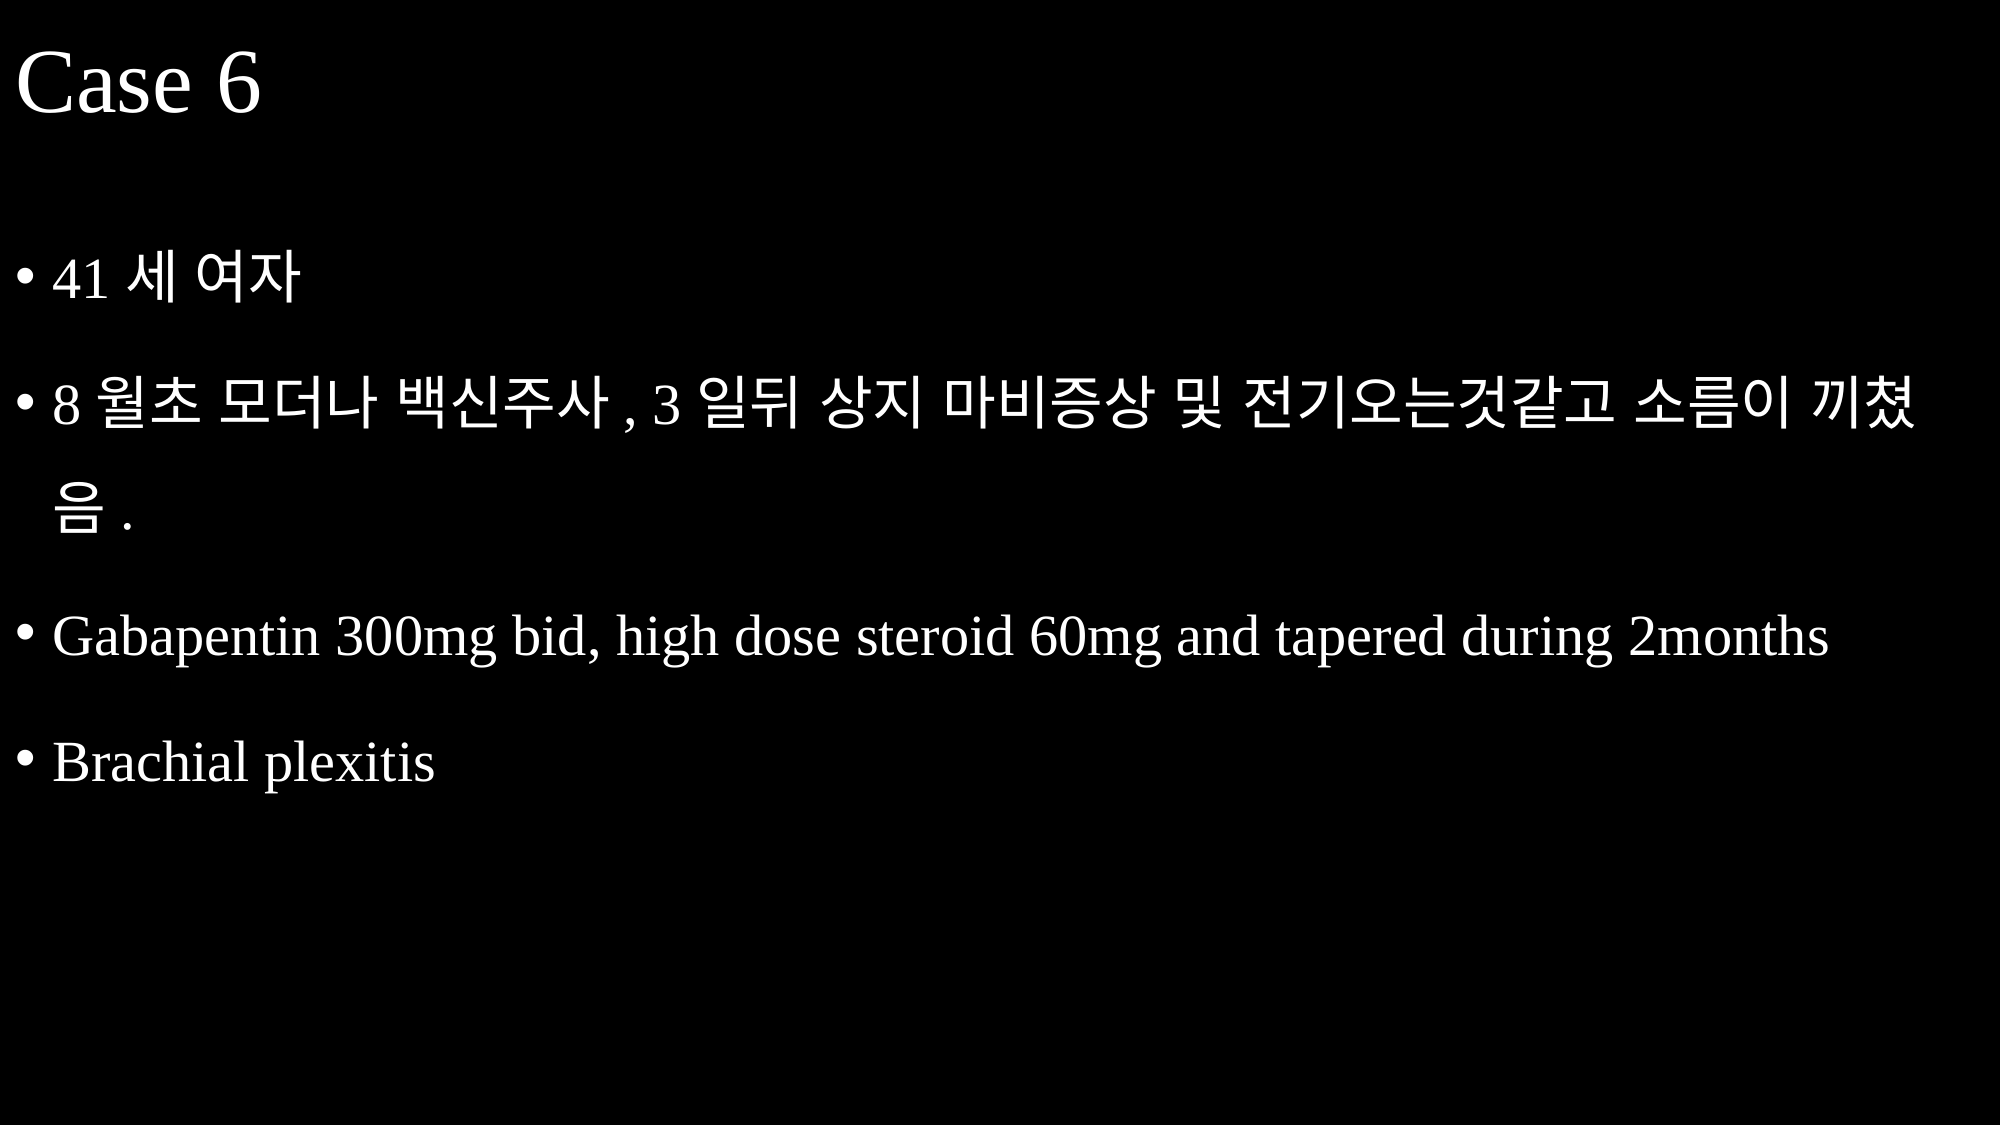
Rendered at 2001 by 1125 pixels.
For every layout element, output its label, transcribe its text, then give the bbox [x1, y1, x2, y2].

title Case 6 [0, 0, 2000, 167]
list 41세 여자 8월초 모더나 백신주사, 3일뒤 상지 마비증상 및 전기오는것같고 소름이 끼쳤음. Gabapentin 300mg bid, high dose steroid 60mg and tapered during 2months Brachial plexitis [0, 197, 2000, 1125]
